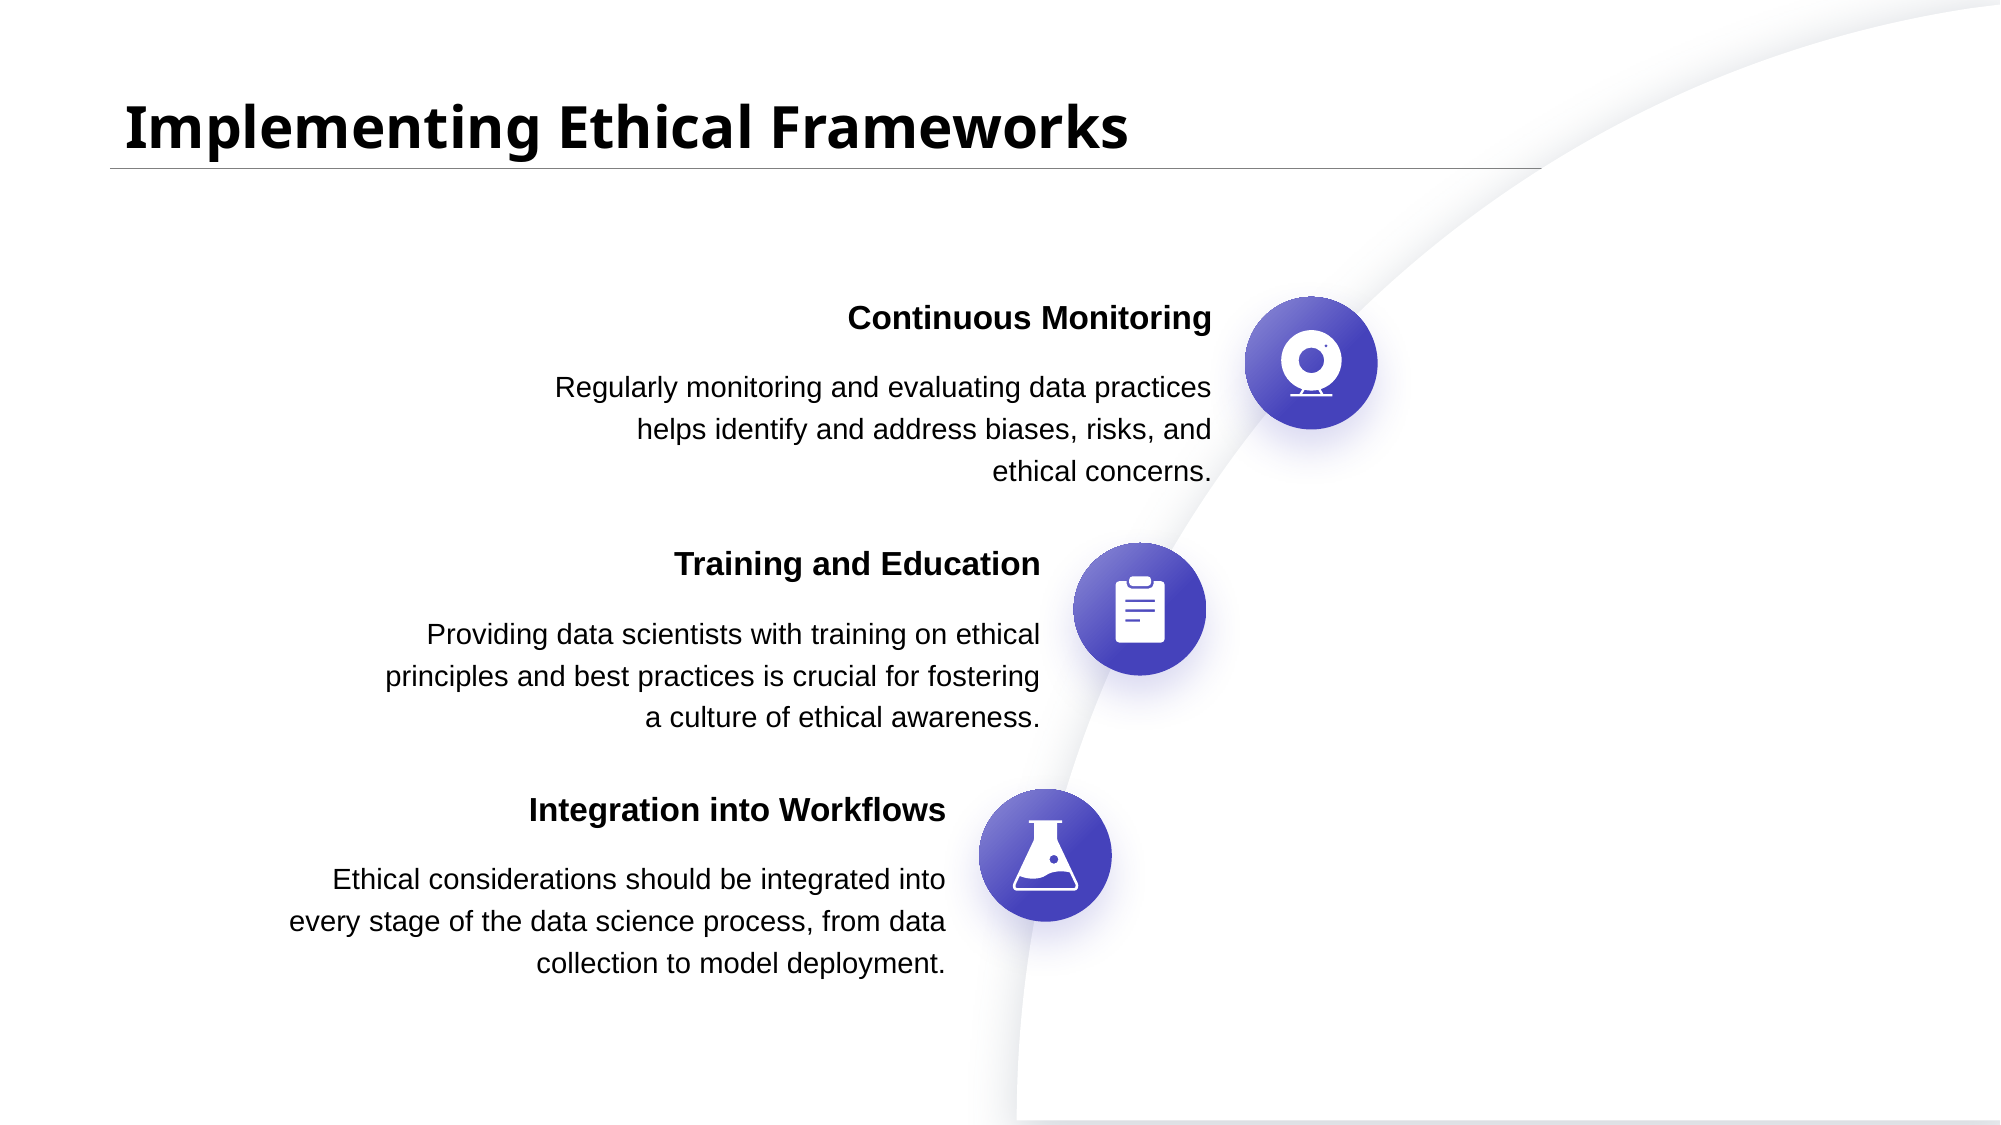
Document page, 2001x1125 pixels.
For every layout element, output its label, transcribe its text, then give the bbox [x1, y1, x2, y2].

text_box [1115, 581, 1165, 643]
text_box Ethical considerations should be integrated into every stage of the data science process, from data collection to model deployment. [263, 846, 962, 987]
text_box Integration into Workflows [263, 781, 962, 836]
text_box Regularly monitoring and evaluating data practices helps identify and address biases, risks, and ethical concerns. [529, 353, 1228, 495]
text_box [1012, 820, 1079, 891]
text_box [1016, 4, 2000, 1121]
text_box [1245, 296, 1378, 430]
text_box Continuous Monitoring [529, 288, 1228, 344]
text_box Training and Education [357, 534, 1057, 590]
text_box Providing data scientists with training on ethical principles and best practices is crucial for fostering a culture of ethical awareness. [357, 600, 1057, 742]
text_box [1073, 543, 1207, 676]
title Implementing Ethical Frameworks [109, 0, 1890, 169]
text_box [1281, 330, 1342, 397]
text_box [979, 789, 1112, 922]
text_box [1129, 576, 1152, 587]
